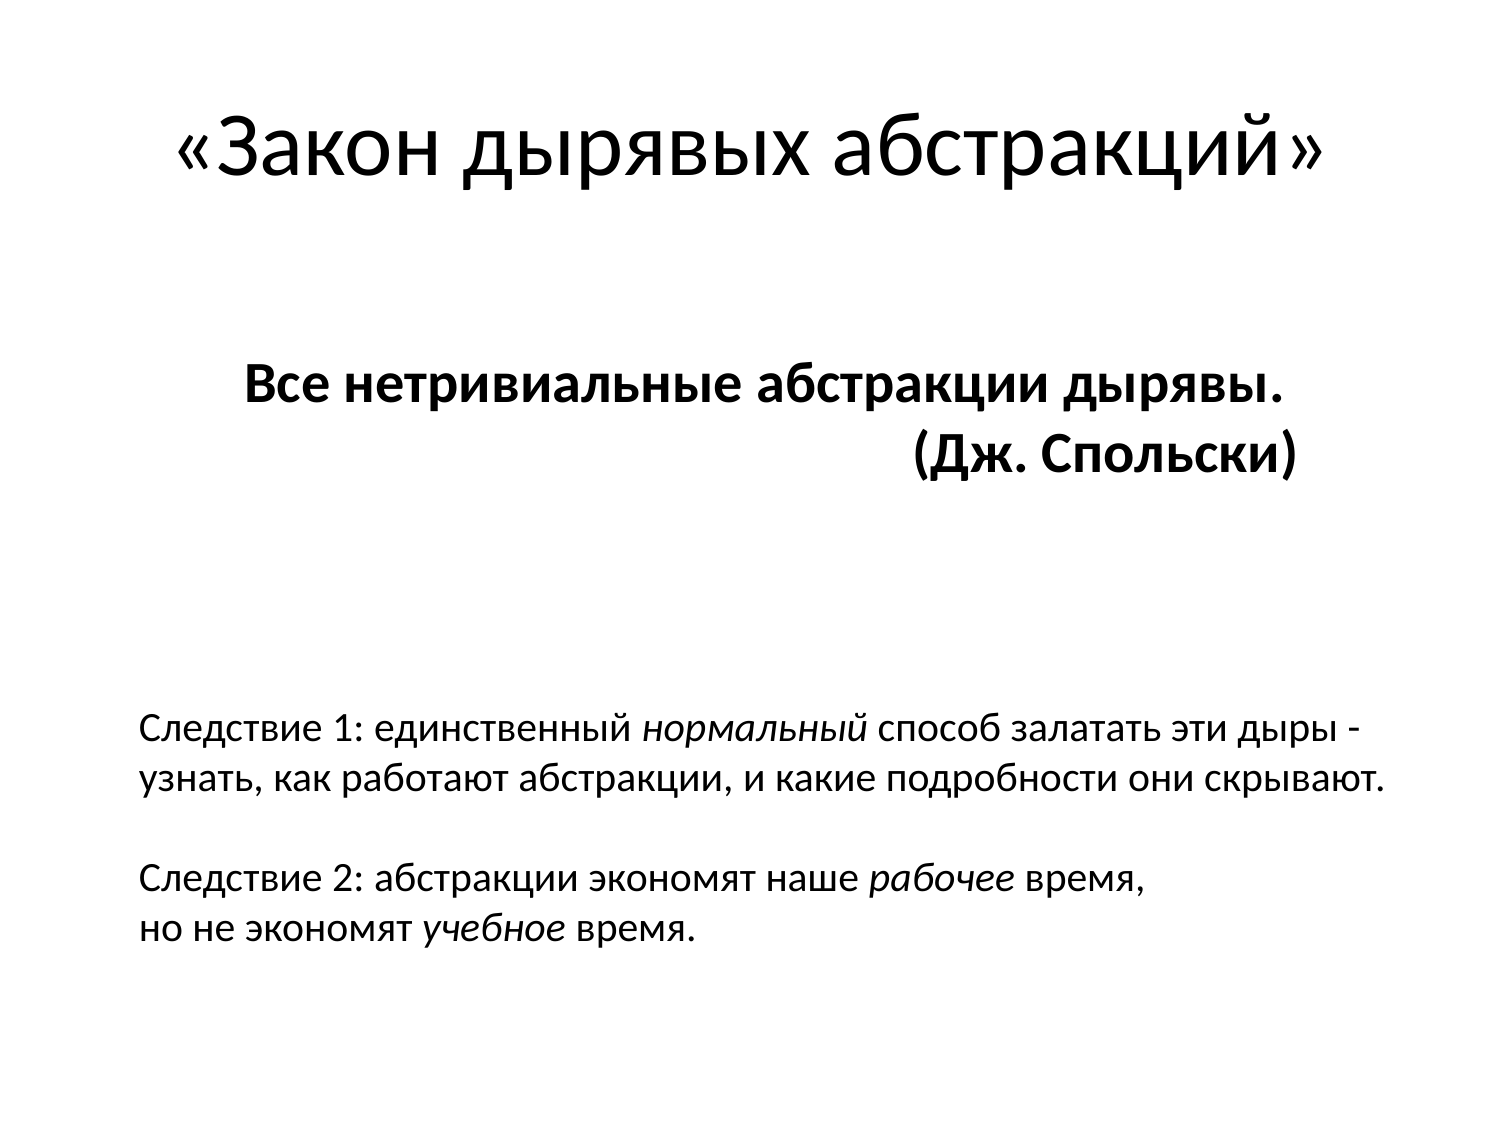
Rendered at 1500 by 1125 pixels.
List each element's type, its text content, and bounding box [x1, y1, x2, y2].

text_box Следствие 1: единственный нормальный способ залатать эти дыры - узнать, как работают абстракции, и какие подробности они скрывают. Следствие 2: абстракции экономят наше рабочее время, но не экономят учебное время. [123, 692, 1412, 958]
title «Закон дырявых абстракций» [75, 45, 1425, 233]
text_box Все нетривиальные абстракции дырявы. (Дж. Спольски) [229, 336, 1314, 492]
